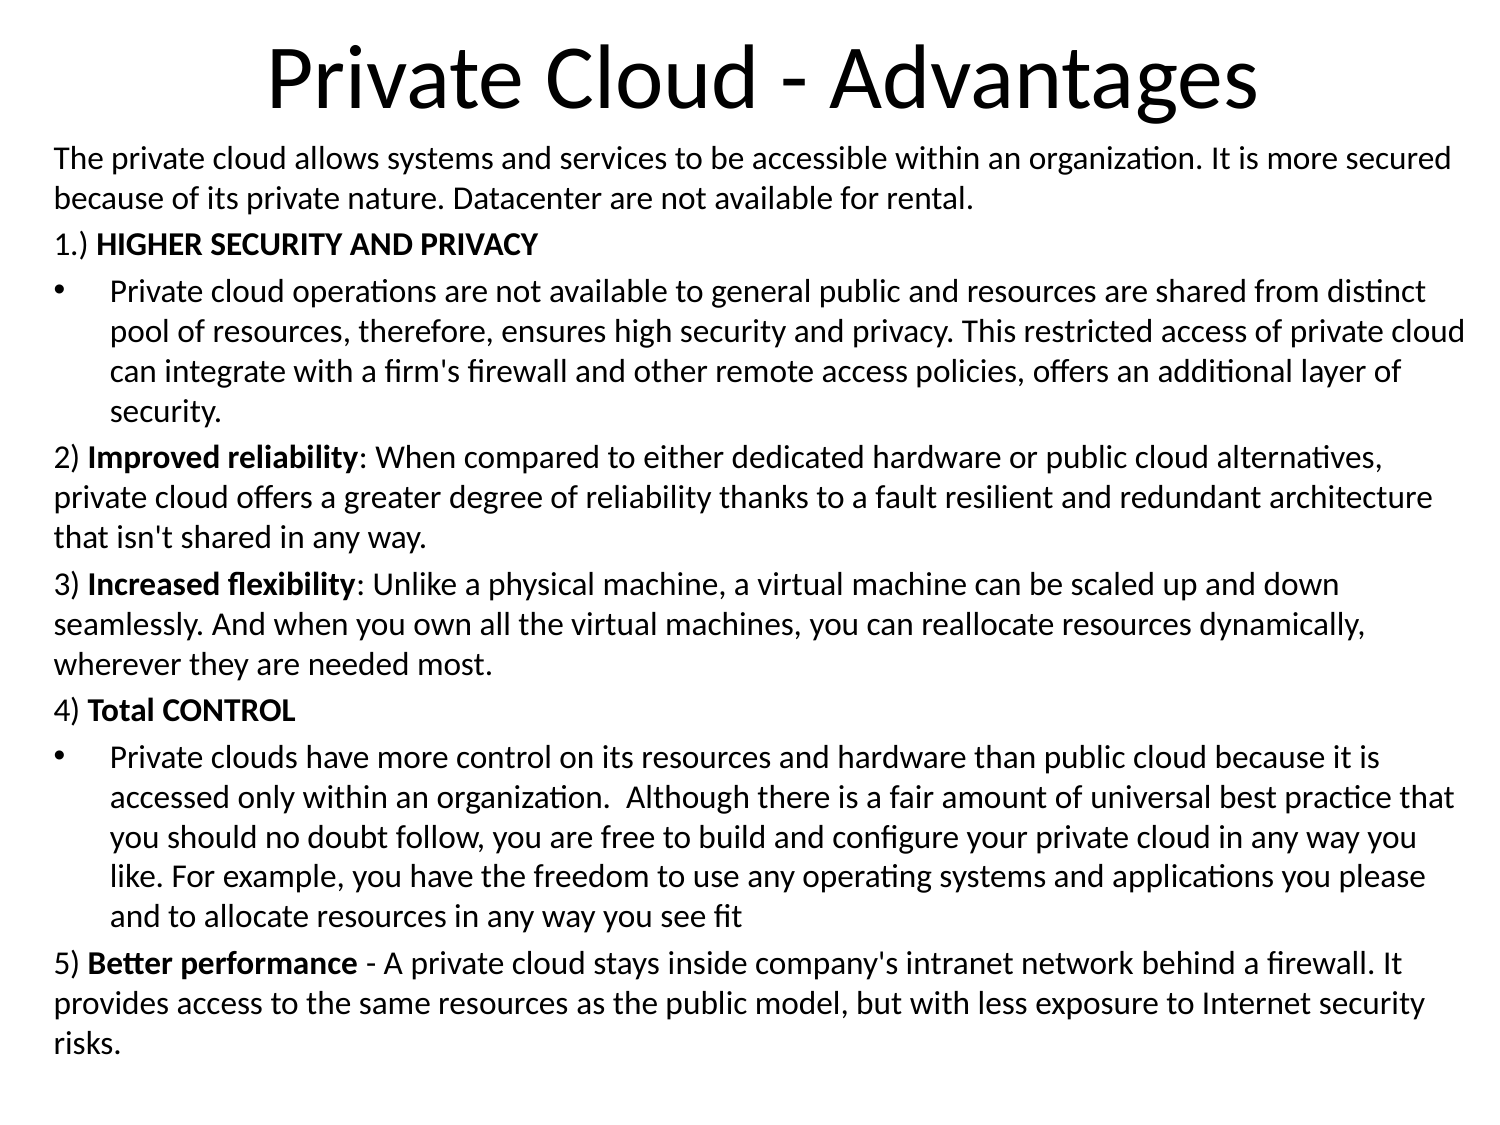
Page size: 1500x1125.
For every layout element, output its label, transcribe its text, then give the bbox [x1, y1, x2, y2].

list The private cloud allows systems and services to be accessible within an organization. It is more secured because of its private nature. Datacenter are not available for rental. 1.) HIGHER SECURITY AND PRIVACY Private cloud operations are not available to general public and resources are shared from distinct pool of resources, therefore, ensures high security and privacy. This restricted access of private cloud can integrate with a firm's firewall and other remote access policies, offers an additional layer of security. 2) Improved reliability: When compared to either dedicated hardware or public cloud alternatives, private cloud offers a greater degree of reliability thanks to a fault resilient and redundant architecture that isn't shared in any way. 3) Increased flexibility: Unlike a physical machine, a virtual machine can be scaled up and down seamlessly. And when you own all the virtual machines, you can reallocate resources dynamically, wherever they are needed most. 4) Total CONTROL Private clouds have more control on its resources and hardware than public cloud because it is accessed only within an organization. Although there is a fair amount of universal best practice that you should no doubt follow, you are free to build and configure your private cloud in any way you like. For example, you have the freedom to use any operating systems and applications you please and to allocate resources in any way you see fit 5) Better performance - A private cloud stays inside company's intranet network behind a firewall. It provides access to the same resources as the public model, but with less exposure to Internet security risks. [38, 128, 1489, 1102]
title Private Cloud - Advantages [88, 0, 1439, 128]
